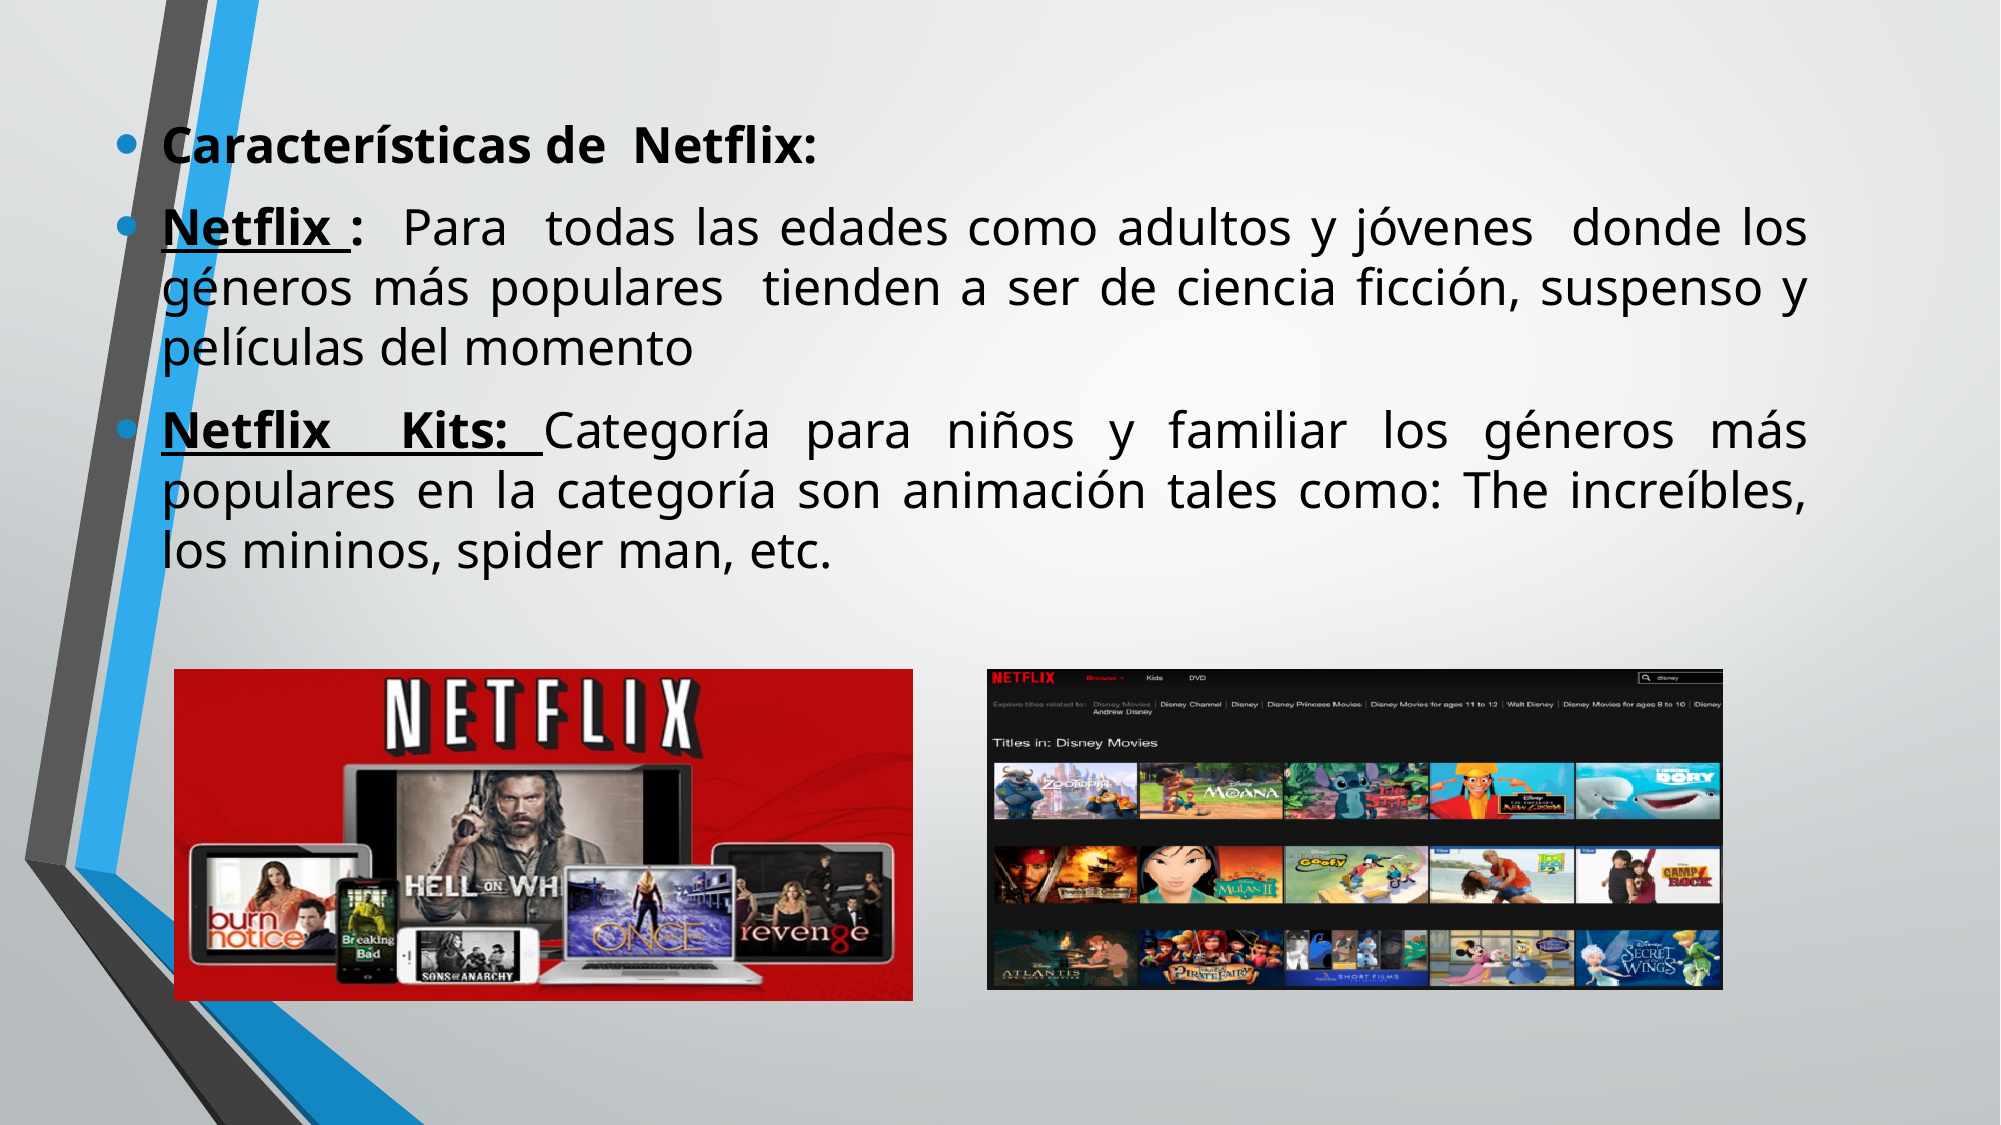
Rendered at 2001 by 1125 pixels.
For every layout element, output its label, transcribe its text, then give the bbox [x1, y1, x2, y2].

picture [173, 669, 914, 1001]
list Características de Netflix: Netflix : Para todas las edades como adultos y jóvenes donde los géneros más populares tienden a ser de ciencia ficción, suspenso y películas del momento Netflix Kits: Categoría para niños y familiar los géneros más populares en la categoría son animación tales como: The increíbles, los mininos, spider man, etc. [99, 71, 1825, 786]
picture [987, 669, 1723, 991]
